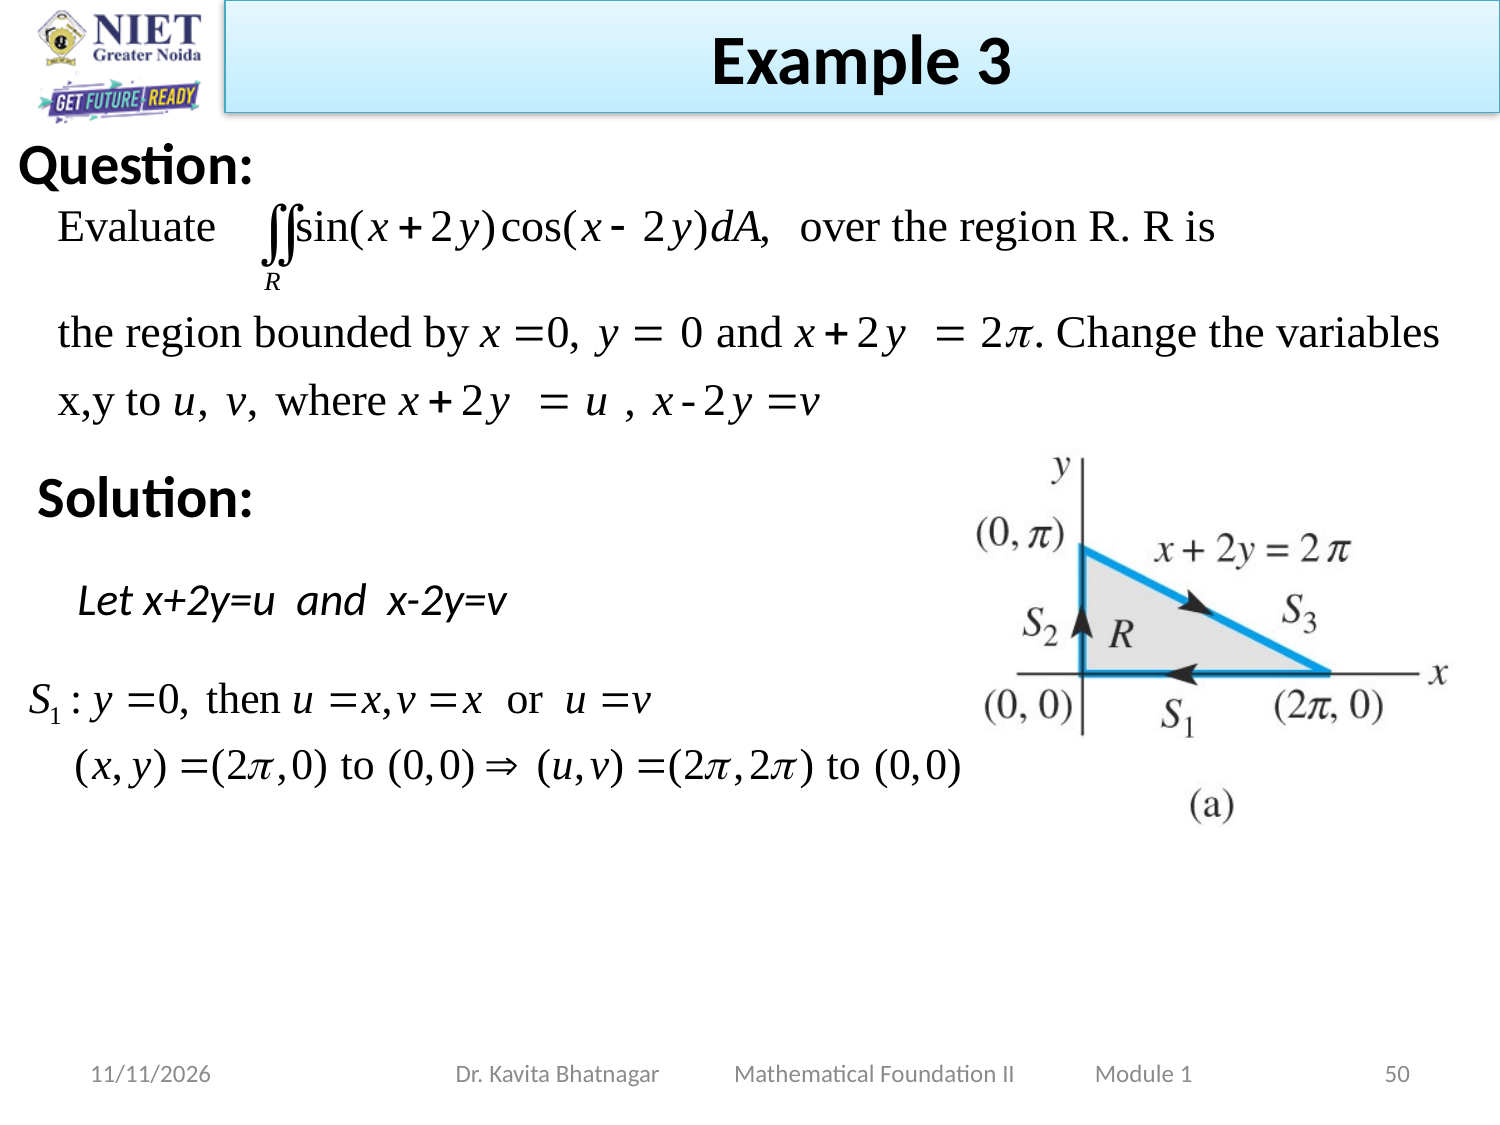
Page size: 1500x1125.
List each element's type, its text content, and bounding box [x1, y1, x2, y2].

slide_number 50 [1238, 1042, 1425, 1103]
text_box Solution: [23, 451, 270, 537]
picture [0, 0, 238, 135]
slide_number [75, 1042, 412, 1103]
picture [974, 439, 1467, 828]
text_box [21, 668, 970, 801]
footer Dr. Kavita Bhatnagar Mathematical Foundation II Module 1 [412, 1042, 1238, 1103]
text_box Let x+2y=u and x-2y=v [62, 562, 775, 633]
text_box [49, 185, 1463, 435]
text_box Example 3 [238, 0, 1500, 113]
text_box Question: [4, 120, 270, 204]
